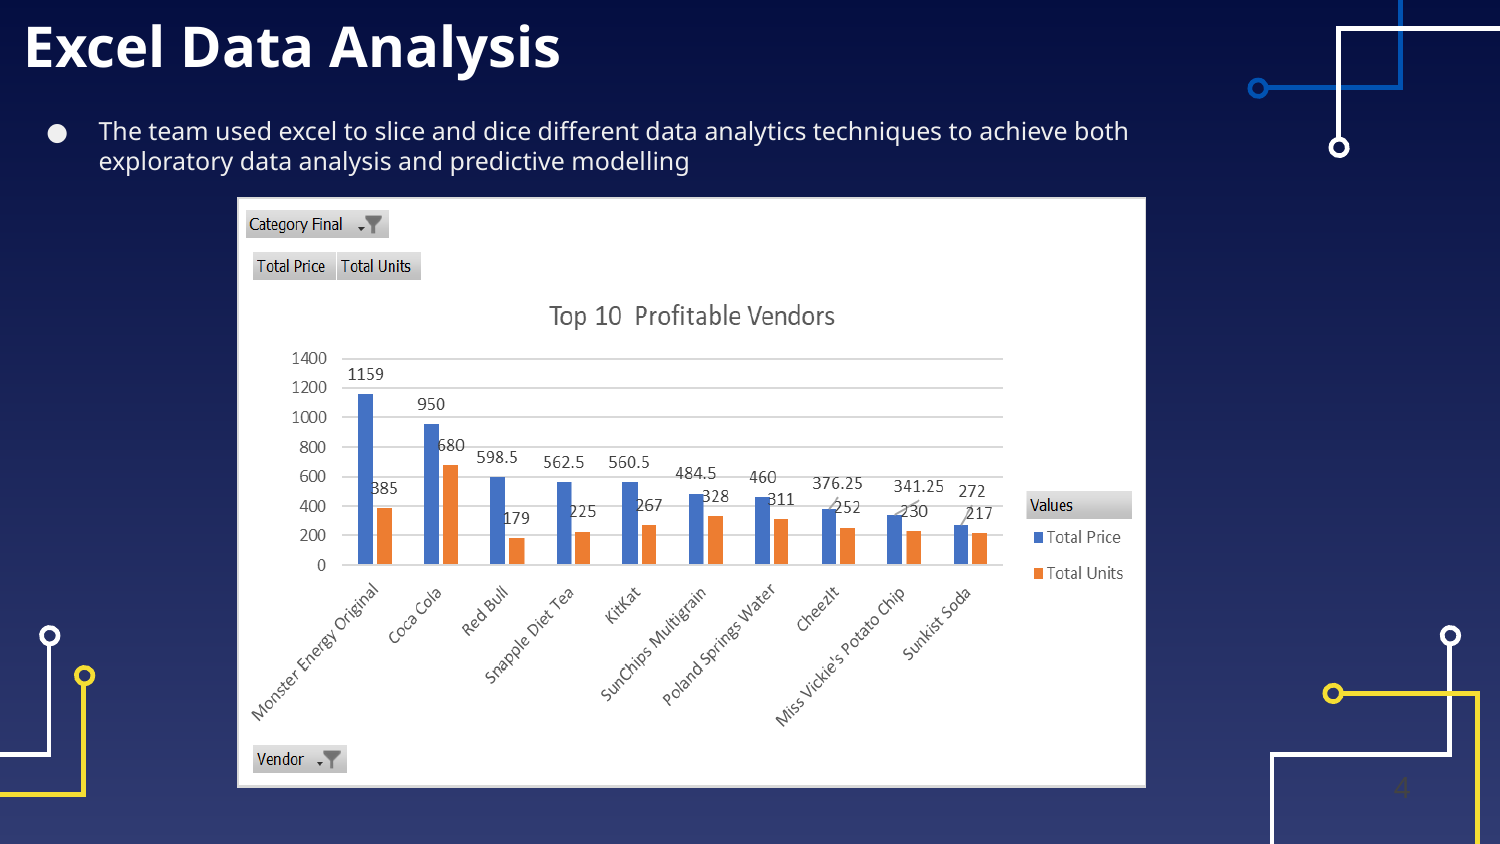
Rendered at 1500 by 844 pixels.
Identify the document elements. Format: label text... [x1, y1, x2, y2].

picture [237, 197, 1146, 788]
title Excel Data Analysis [8, 6, 1273, 85]
text_box [0, 0, 493, 65]
list The team used excel to slice and dice different data analytics techniques to achieve both exploratory data analysis and predictive modelling [8, 100, 1273, 662]
slide_number ‹#› [1378, 754, 1469, 819]
